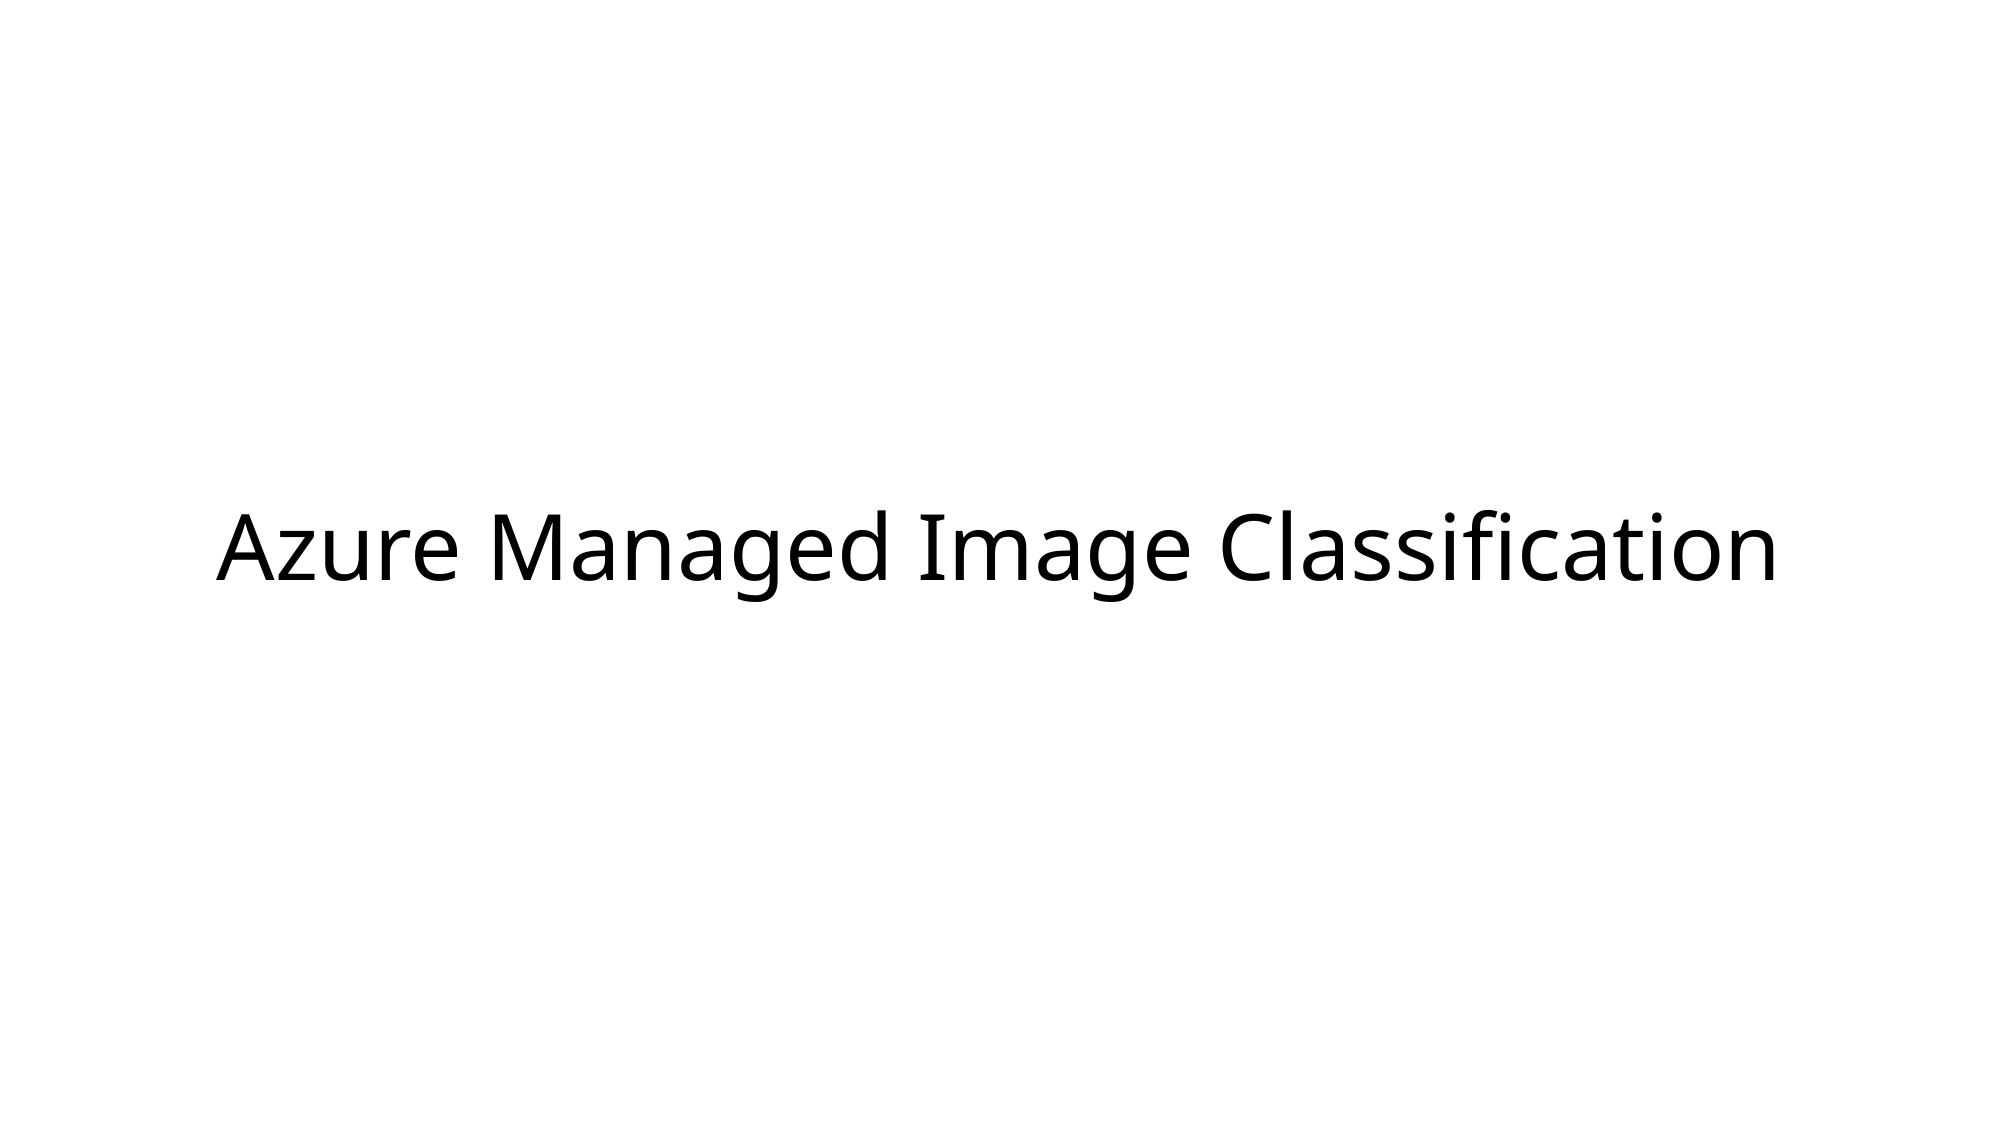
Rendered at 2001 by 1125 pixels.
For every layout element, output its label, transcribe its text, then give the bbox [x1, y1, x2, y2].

title Azure Managed Image Classification [137, 441, 1863, 660]
